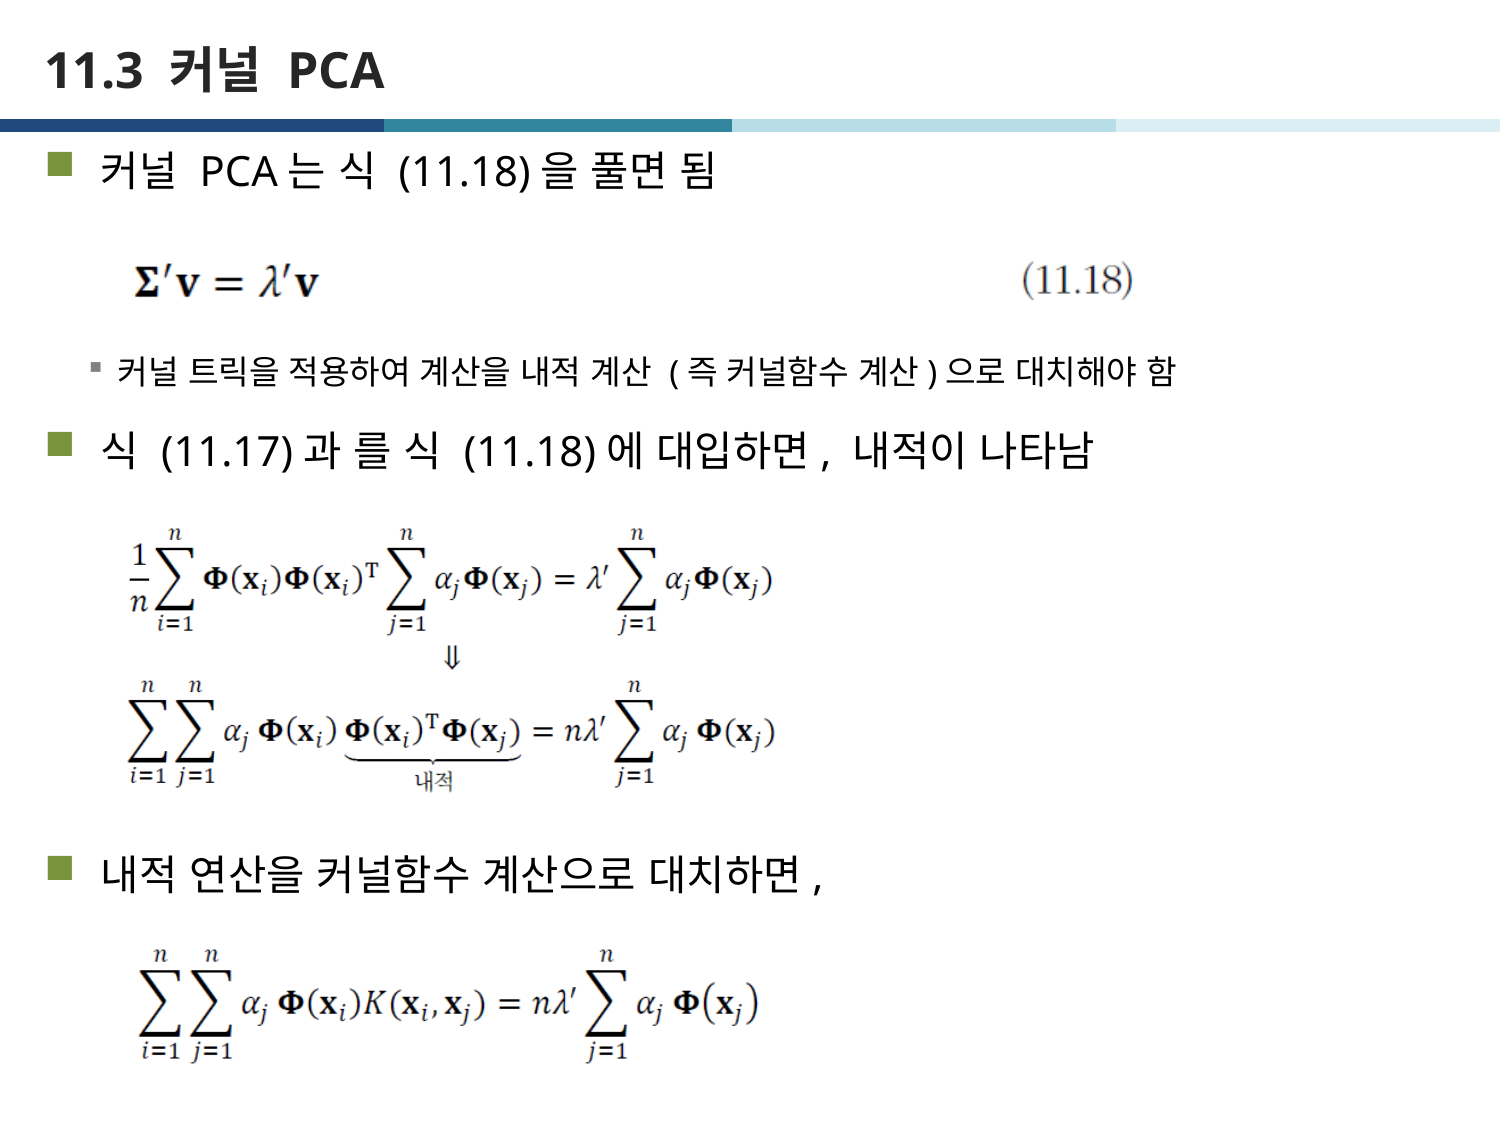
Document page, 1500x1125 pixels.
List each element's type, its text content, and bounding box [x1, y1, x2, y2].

picture [123, 245, 1143, 317]
picture [123, 514, 786, 801]
picture [123, 940, 763, 1073]
title 11.3 커널 PCA [29, 23, 1448, 114]
